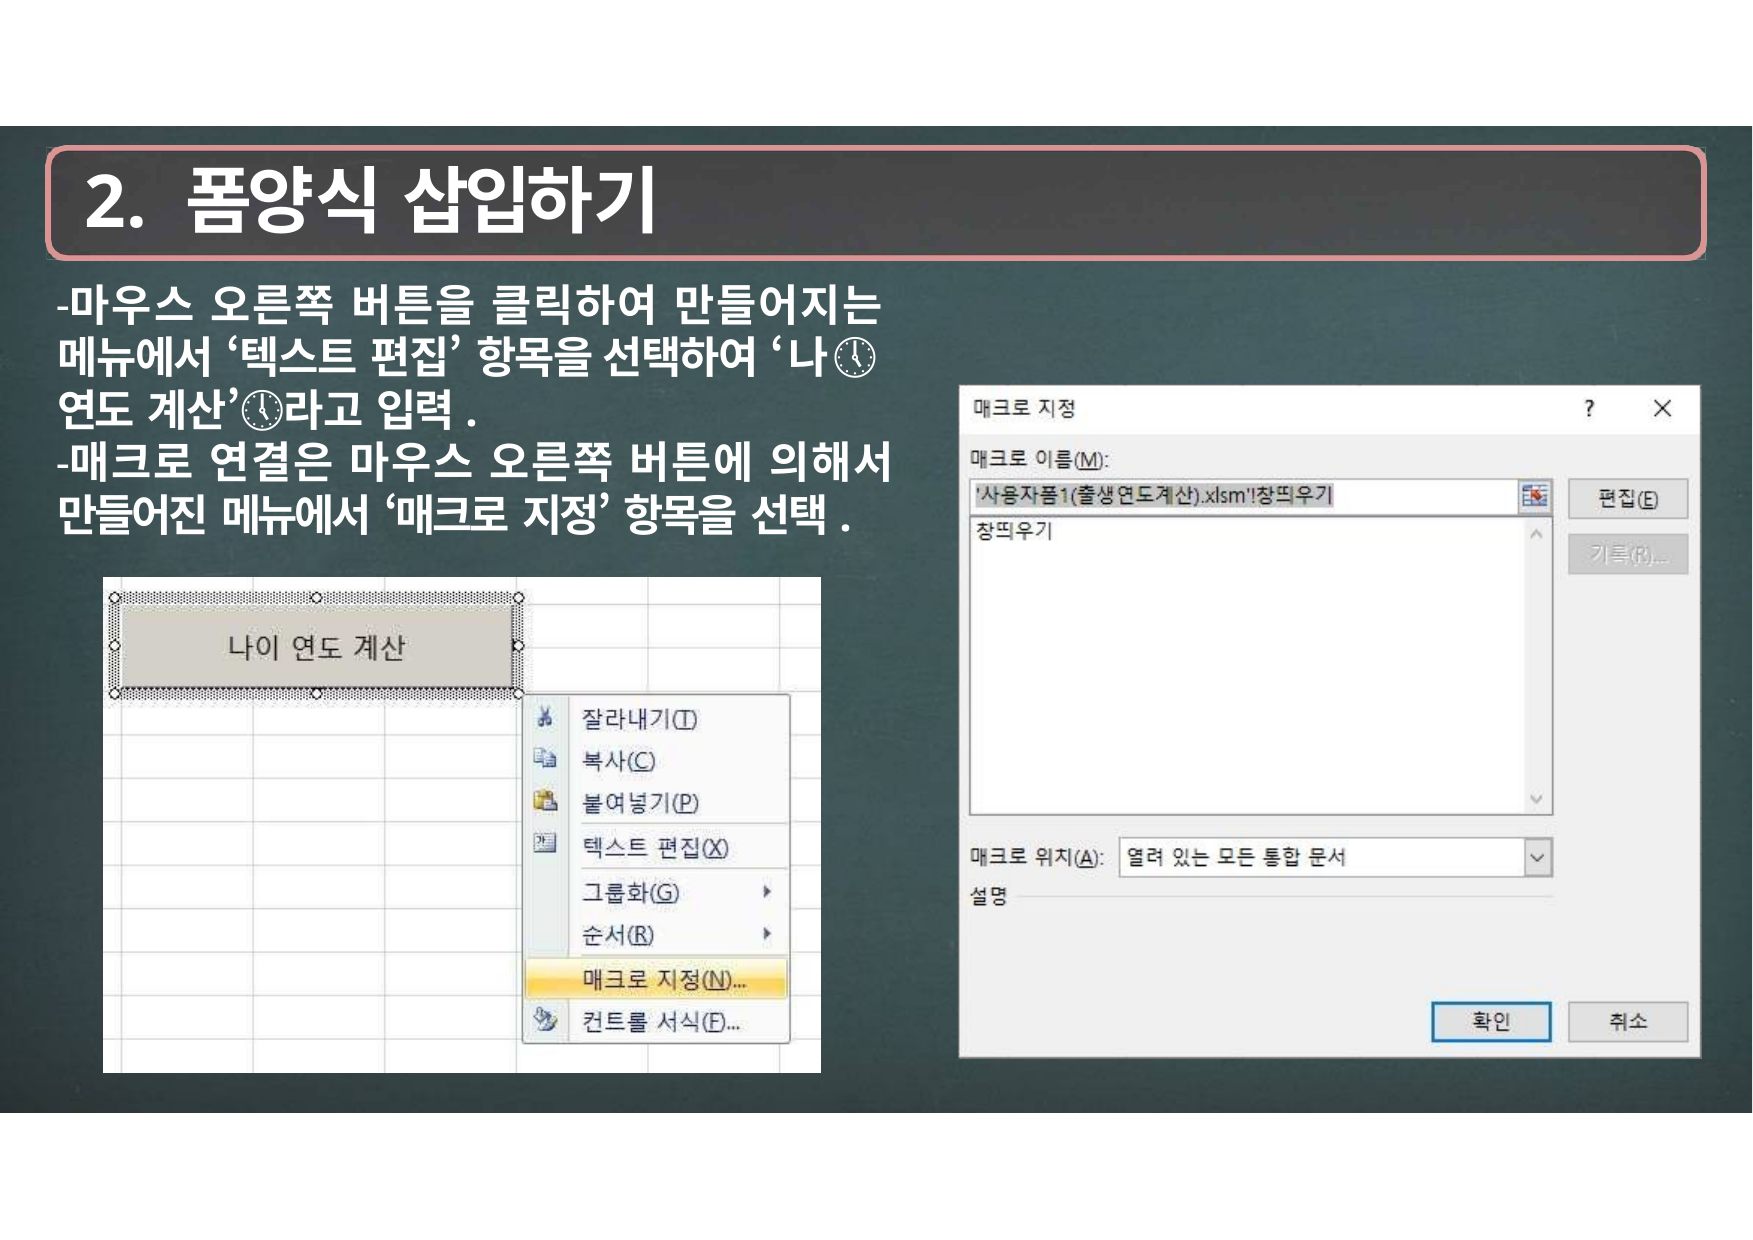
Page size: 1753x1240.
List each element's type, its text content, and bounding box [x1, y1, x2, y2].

text_box 마우스 오른쪽 버튼을 클릭하여 만들어지는 메뉴에서 ‘텍스트 편집’ 항목을 선택하여 ‘나🕔 연도 계산’🕔라고 입력. 매크로 연결은 마우스 오른쪽 버튼에 의해서 만들어진 메뉴에서 ‘매크로 지정’ 항목을 선택. [55, 275, 910, 541]
picture [0, 126, 1753, 1113]
title 2. 폼양식 삽입하기 [82, 152, 669, 275]
